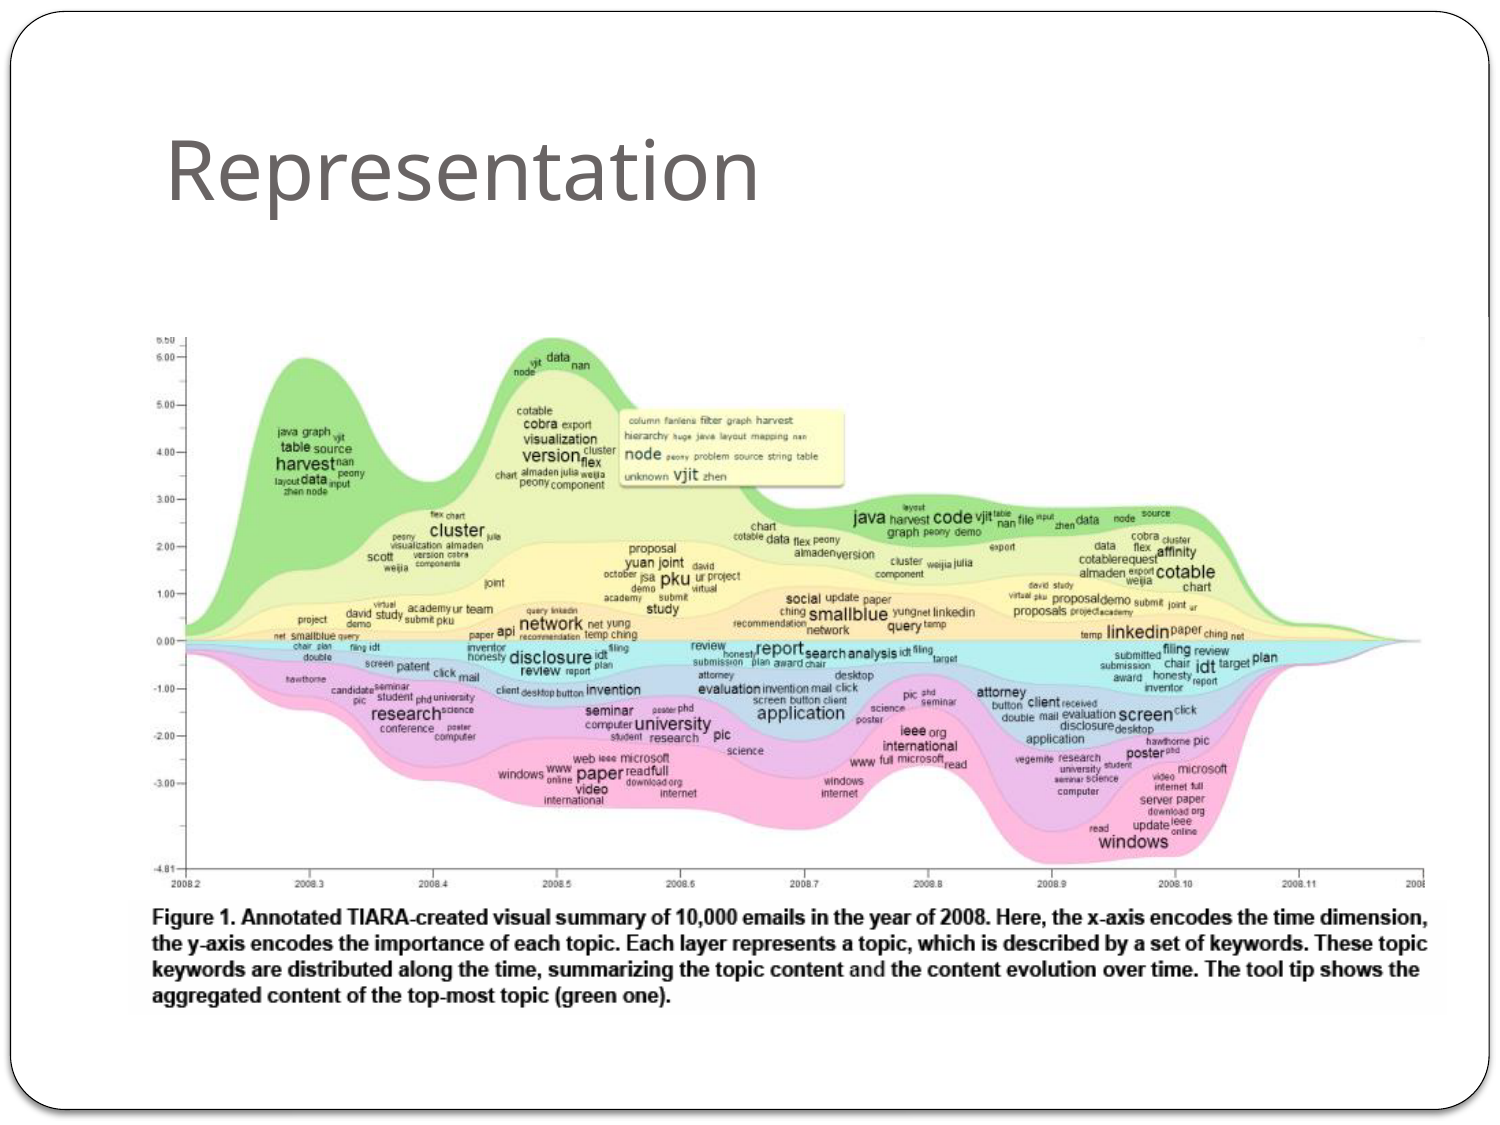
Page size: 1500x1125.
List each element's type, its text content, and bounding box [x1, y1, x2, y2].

picture [128, 899, 1447, 1015]
title Representation [150, 45, 1425, 233]
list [149, 337, 1426, 888]
